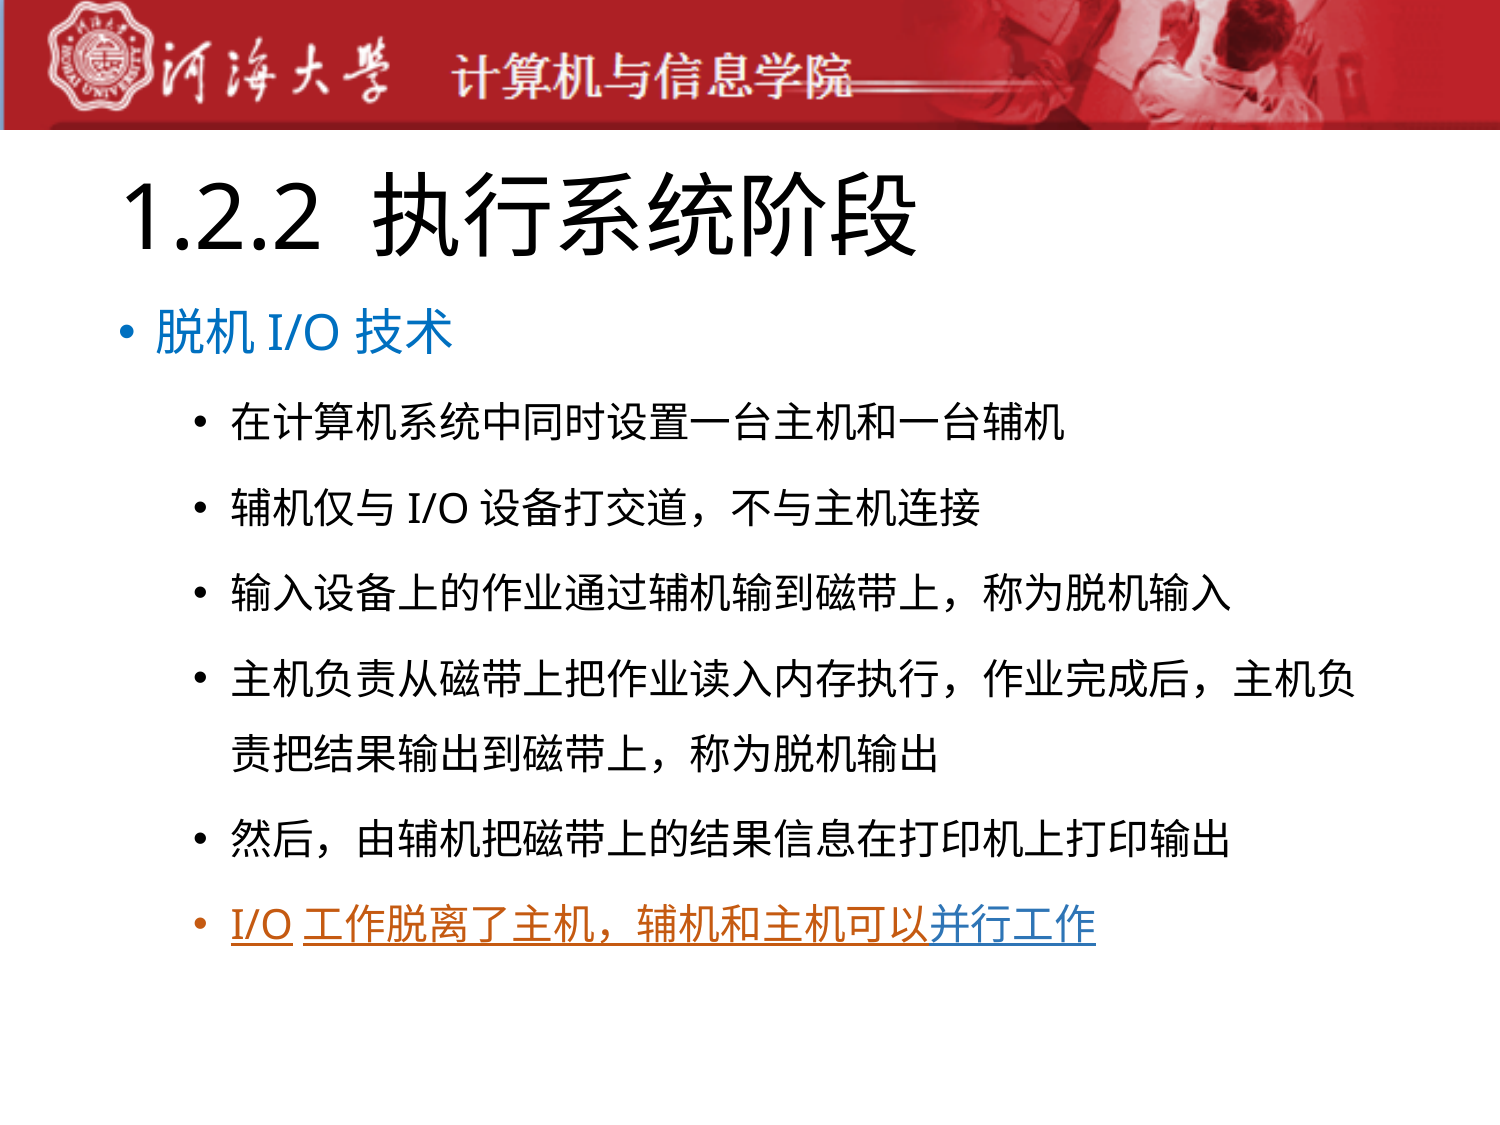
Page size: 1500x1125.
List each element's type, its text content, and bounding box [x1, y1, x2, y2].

title 1.2.2 执行系统阶段 [103, 59, 1397, 278]
list 脱机I/O技术 在计算机系统中同时设置一台主机和一台辅机 辅机仅与I/O设备打交道，不与主机连接 输入设备上的作业通过辅机输到磁带上，称为脱机输入 主机负责从磁带上把作业读入内存执行，作业完成后，主机负责把结果输出到磁带上，称为脱机输出 然后，由辅机把磁带上的结果信息在打印机上打印输出 I/O工作脱离了主机，辅机和主机可以并行工作 [103, 299, 1397, 1014]
picture [0, 0, 1500, 130]
